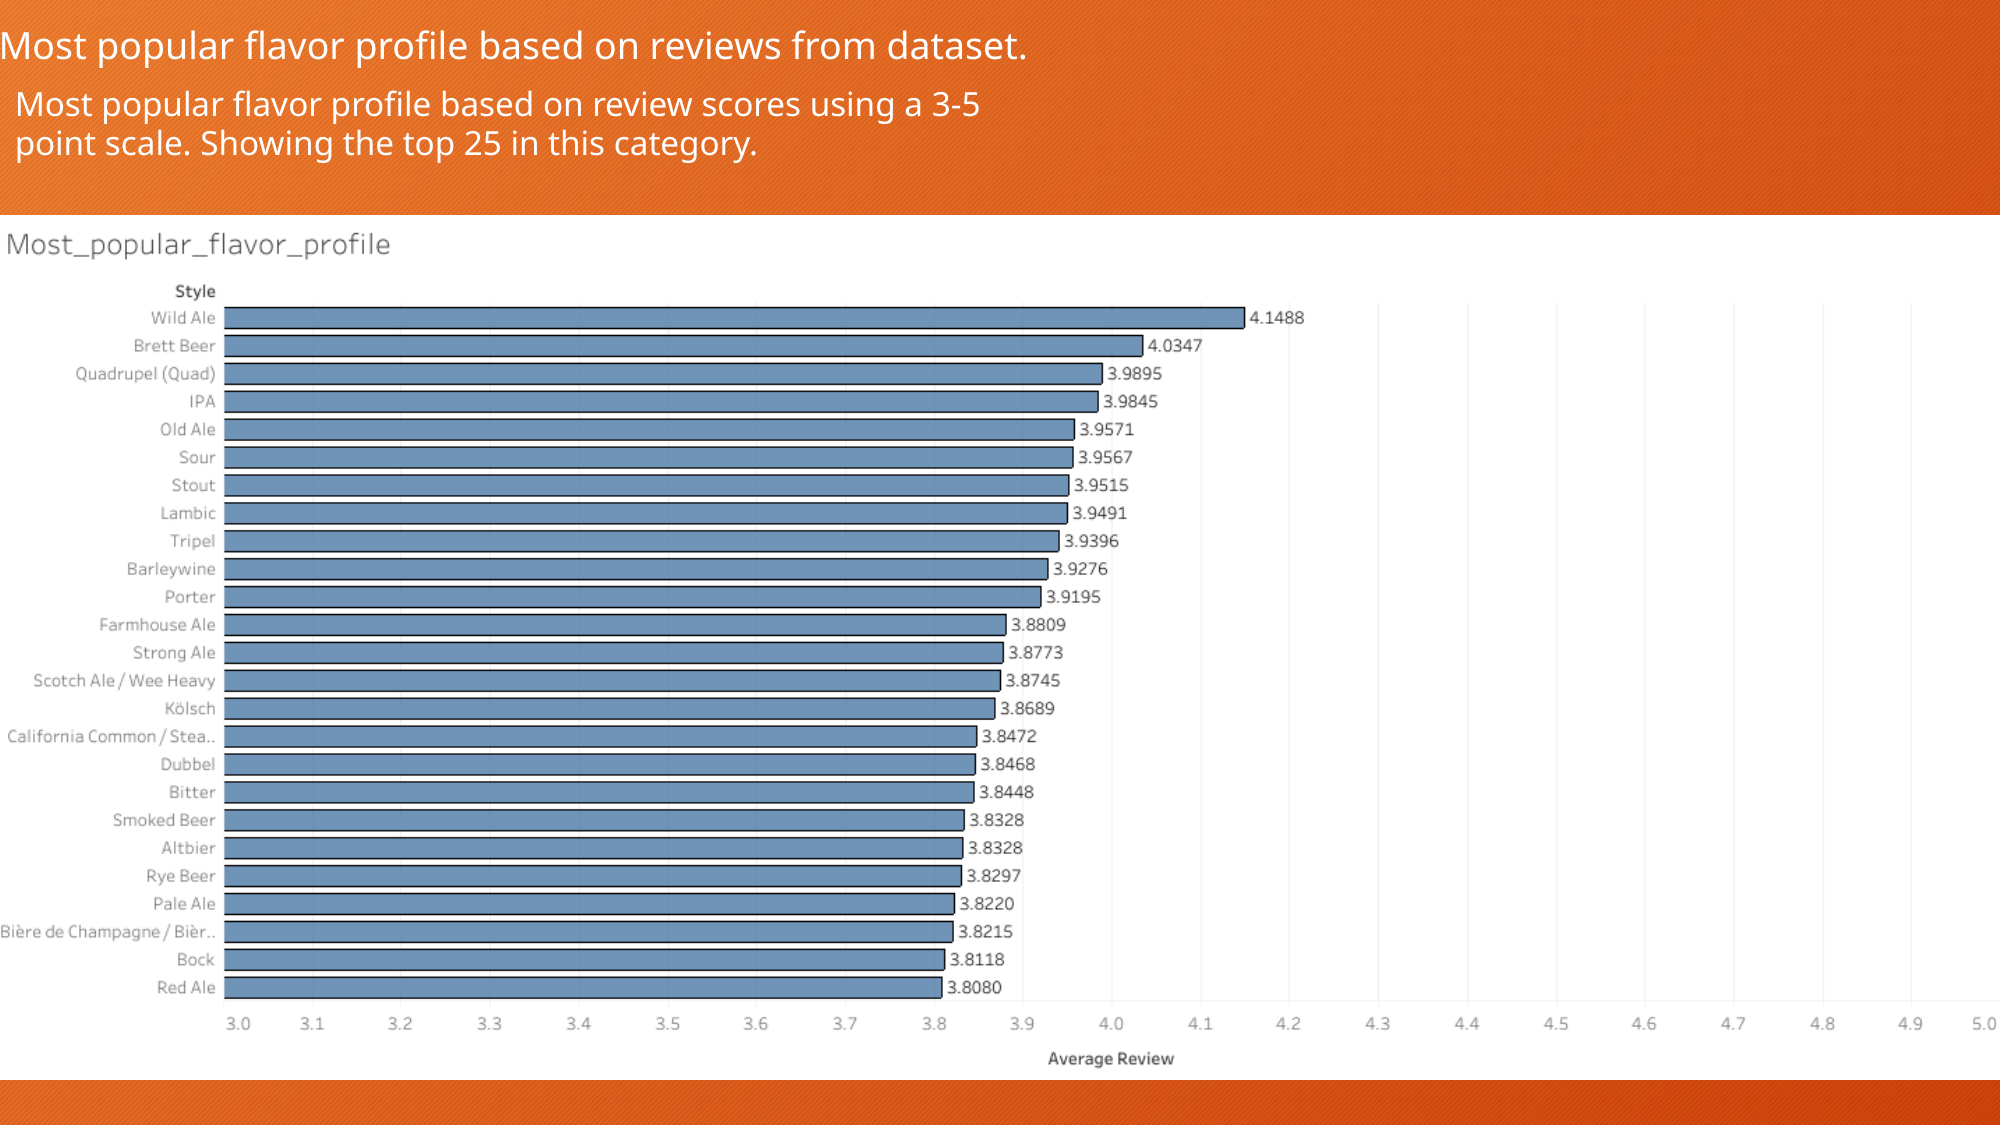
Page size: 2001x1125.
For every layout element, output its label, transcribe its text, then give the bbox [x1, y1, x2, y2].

text_box Most popular flavor profile based on review scores using a 3-5 point scale. Showing the top 25 in this category. [0, 75, 1052, 214]
text_box Most popular flavor profile based on reviews from dataset. [0, 14, 1044, 75]
picture [0, 214, 2000, 1081]
